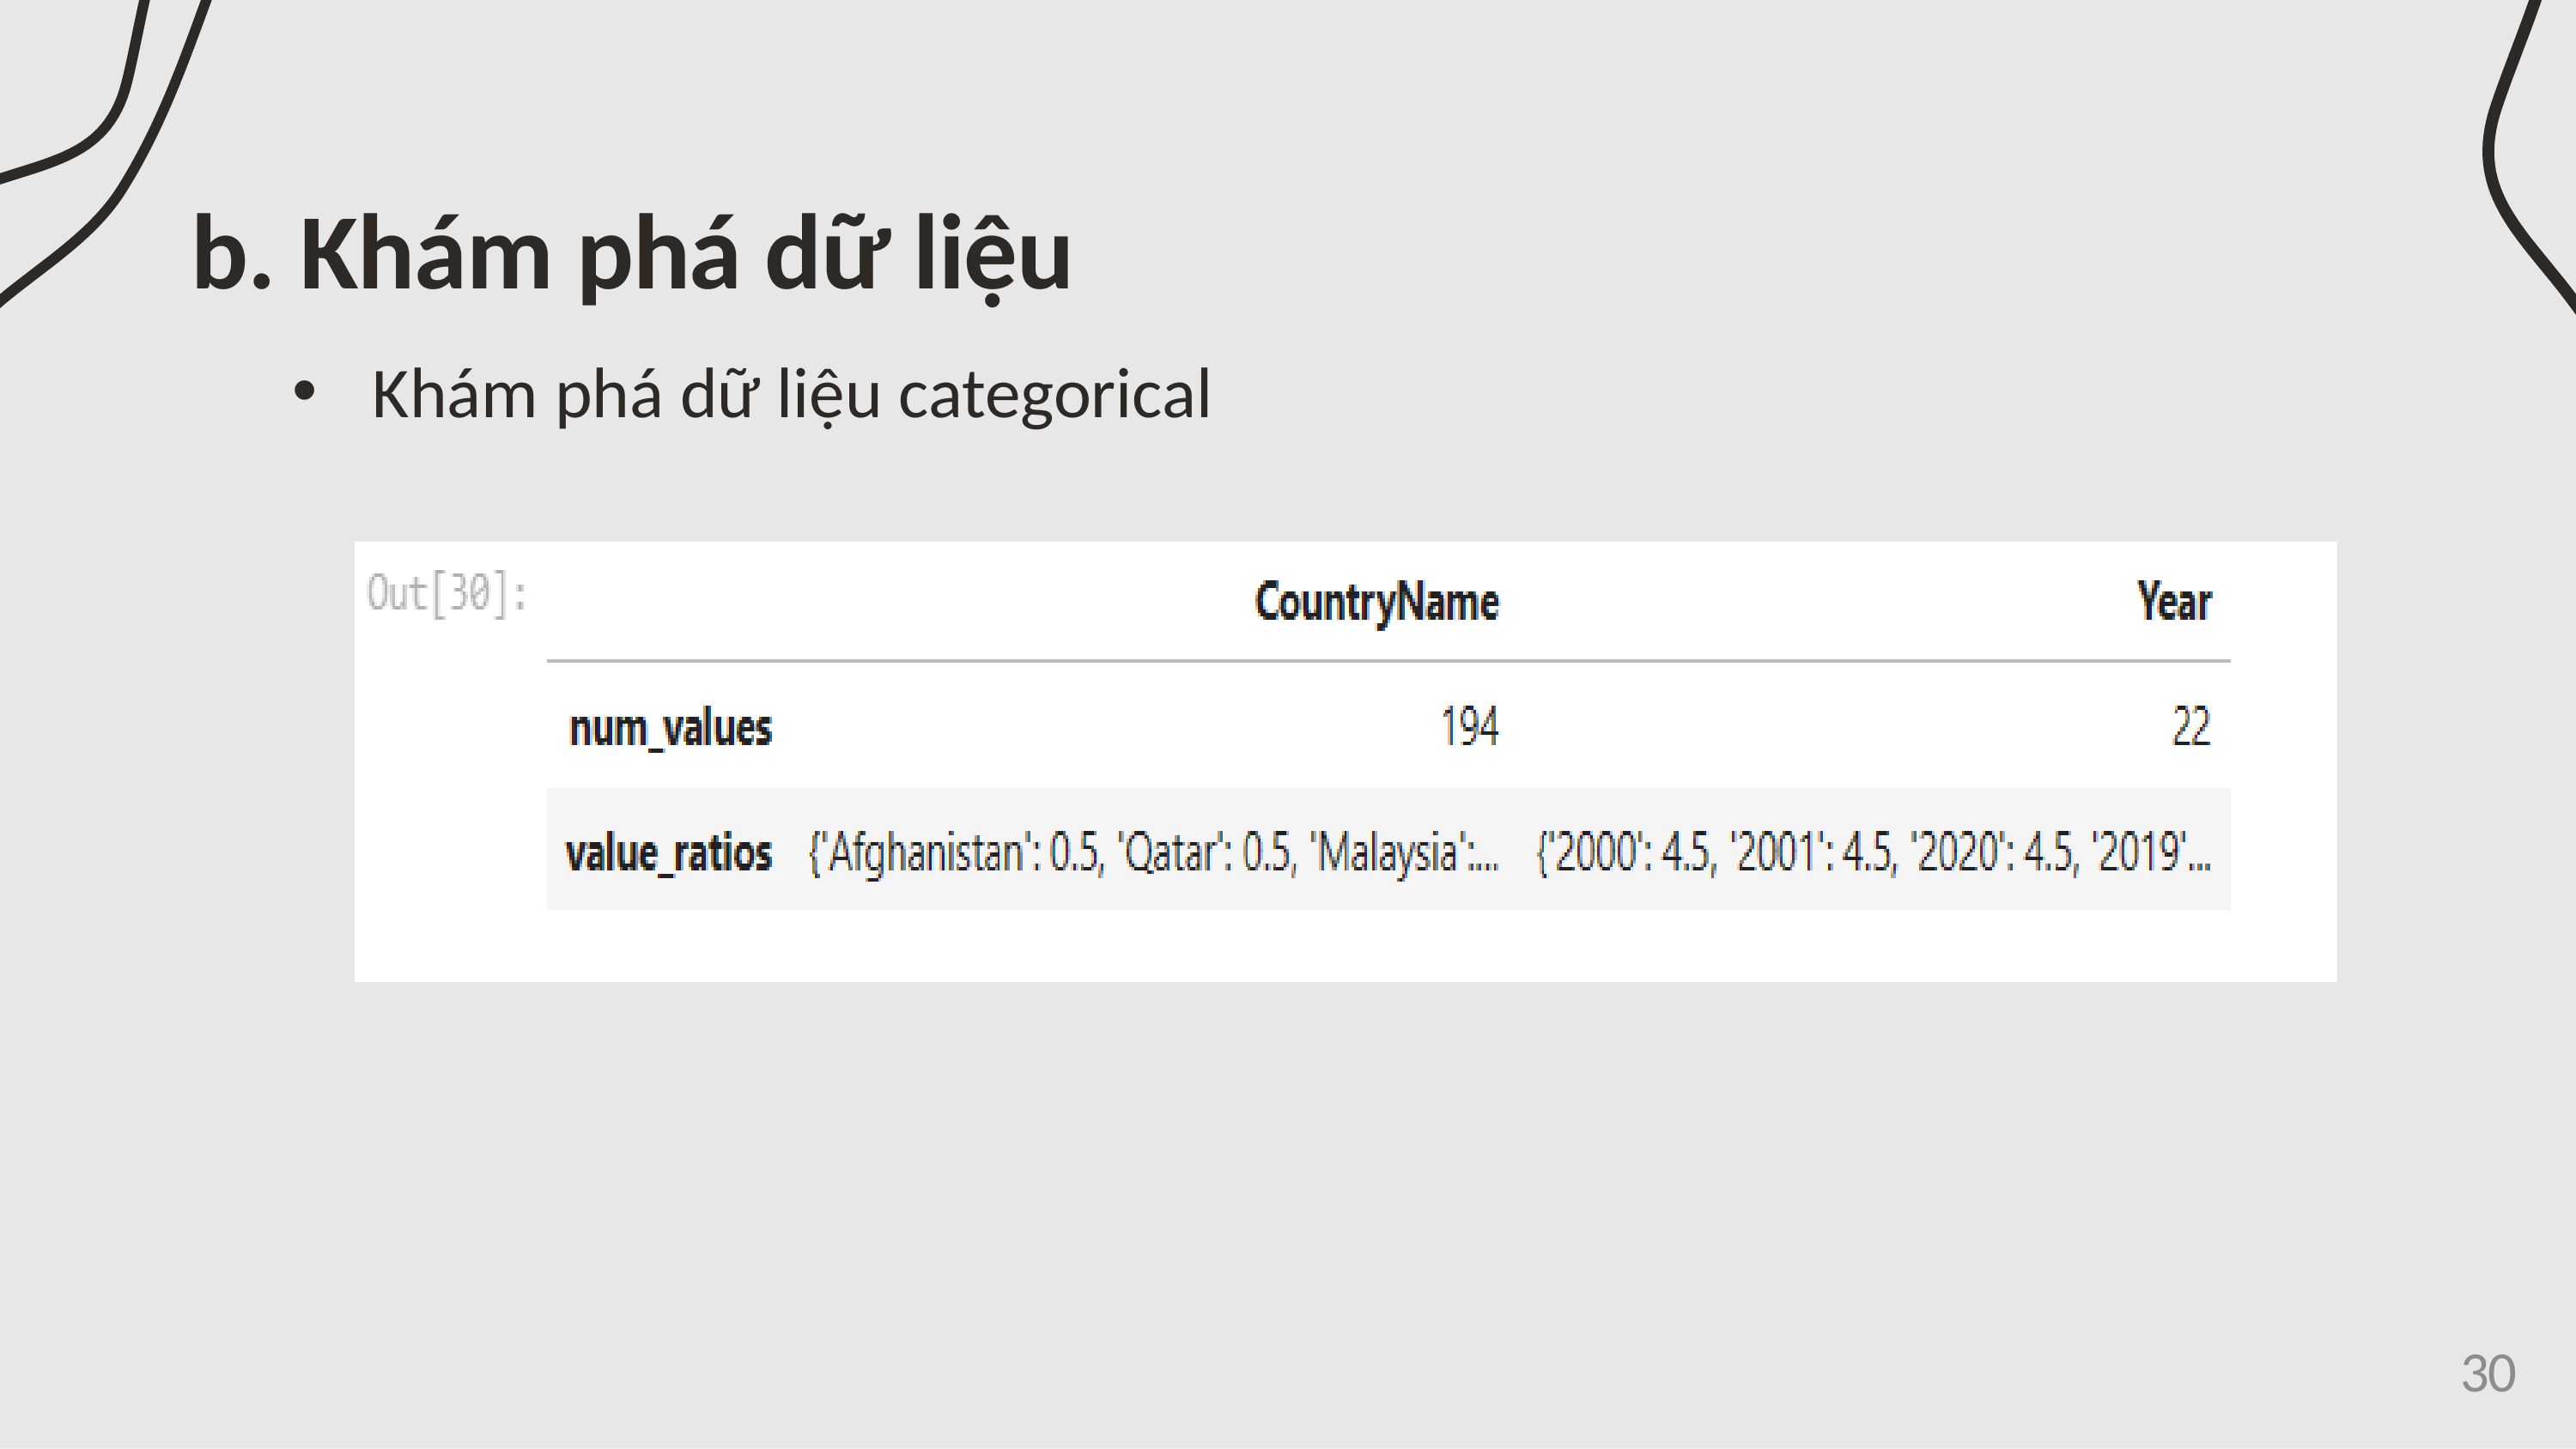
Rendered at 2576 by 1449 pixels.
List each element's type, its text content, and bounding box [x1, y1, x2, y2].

picture [355, 541, 2337, 982]
text_box Khám phá dữ liệu categorical [290, 337, 2402, 433]
slide_number 30 [2426, 1346, 2540, 1449]
title b. Khám phá dữ liệu [188, 179, 1411, 424]
